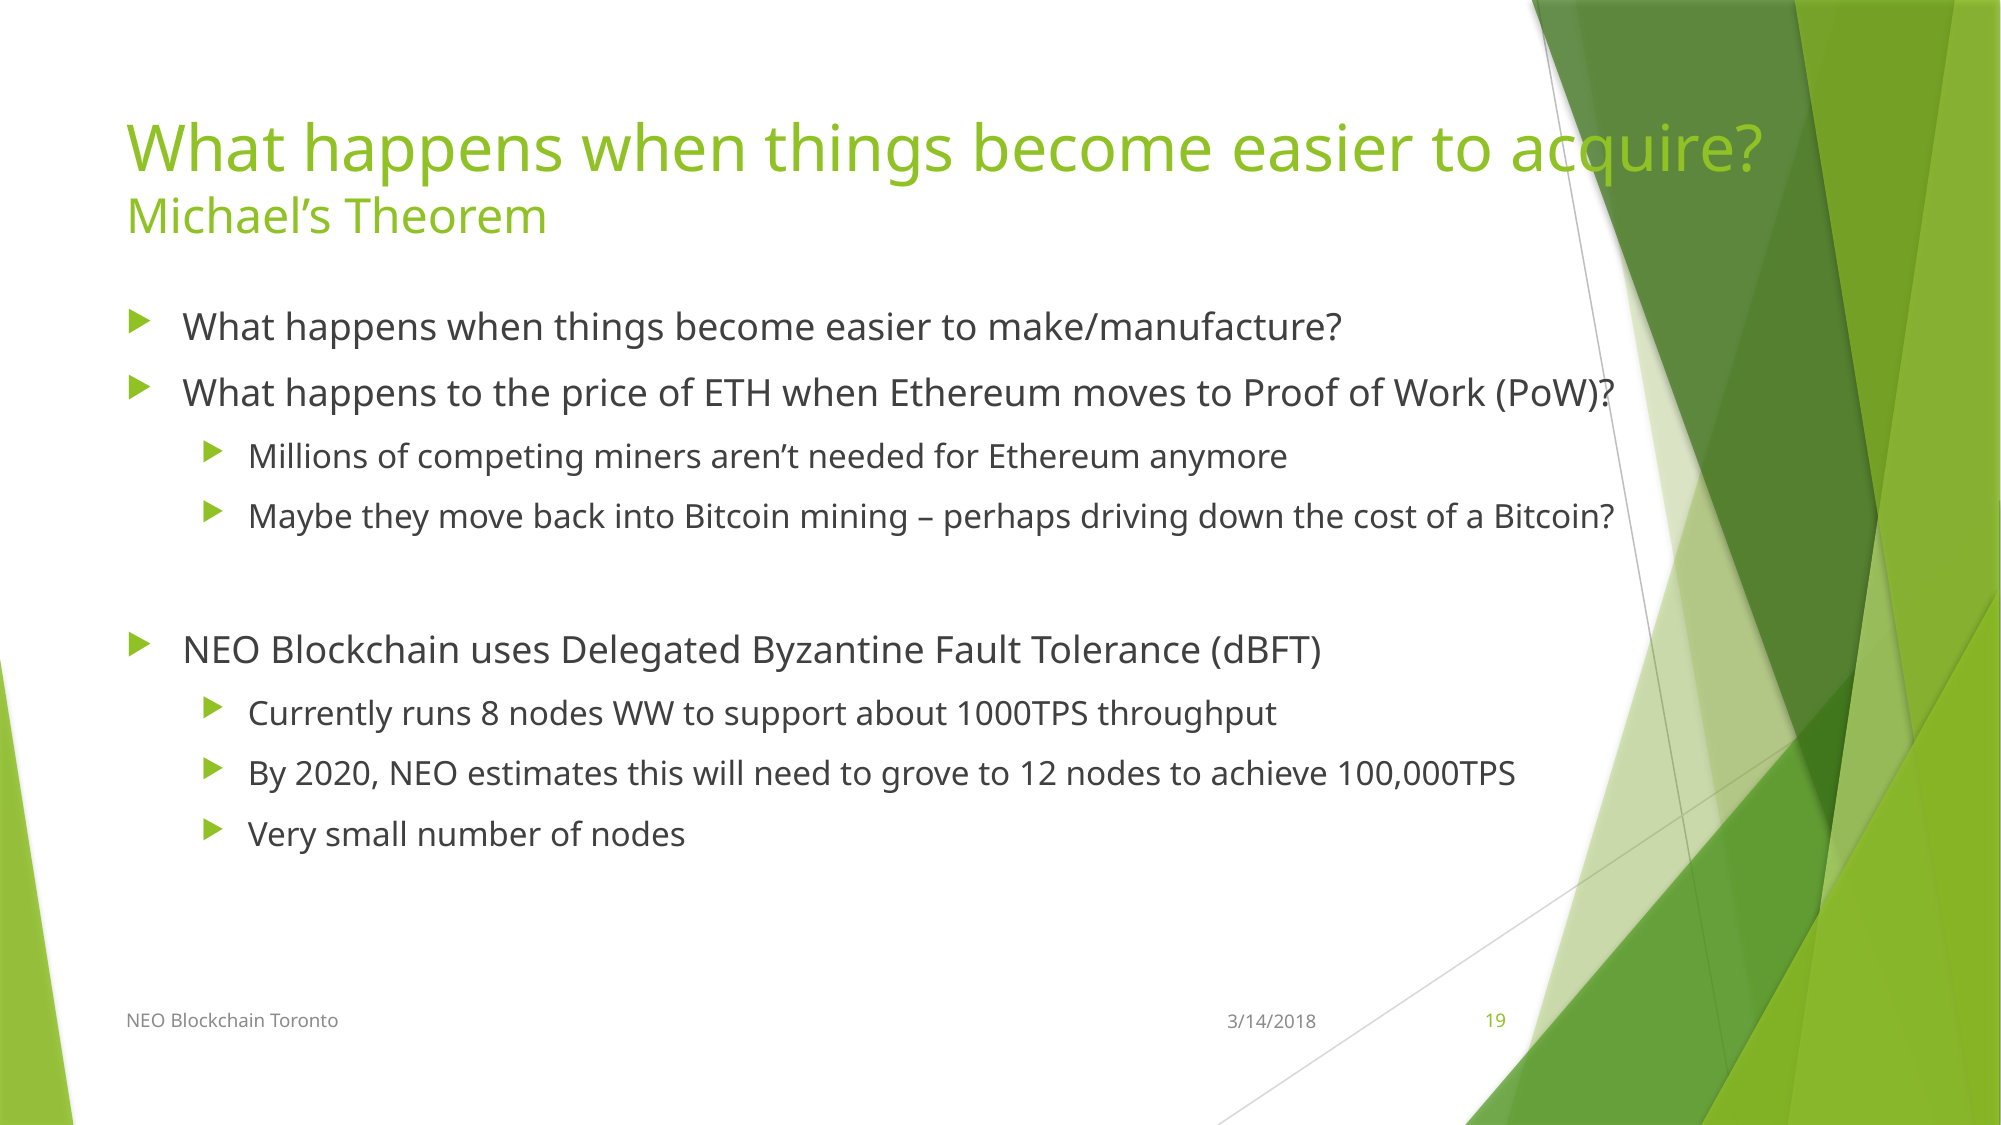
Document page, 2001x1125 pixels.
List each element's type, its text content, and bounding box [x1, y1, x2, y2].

footer NEO Blockchain Toronto [111, 991, 1145, 1051]
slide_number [1181, 991, 1332, 1051]
list What happens when things become easier to make/manufacture? What happens to the price of ETH when Ethereum moves to Proof of Work (PoW)? Millions of competing miners aren’t needed for Ethereum anymore Maybe they move back into Bitcoin mining – perhaps driving down the cost of a Bitcoin? NEO Blockchain uses Delegated Byzantine Fault Tolerance (dBFT) Currently runs 8 nodes WW to support about 1000TPS throughput By 2020, NEO estimates this will need to grove to 12 nodes to achieve 100,000TPS Very small number of nodes [111, 295, 1802, 1073]
slide_number 19 [1409, 991, 1522, 1051]
title What happens when things become easier to acquire? Michael’s Theorem [111, 99, 1802, 268]
